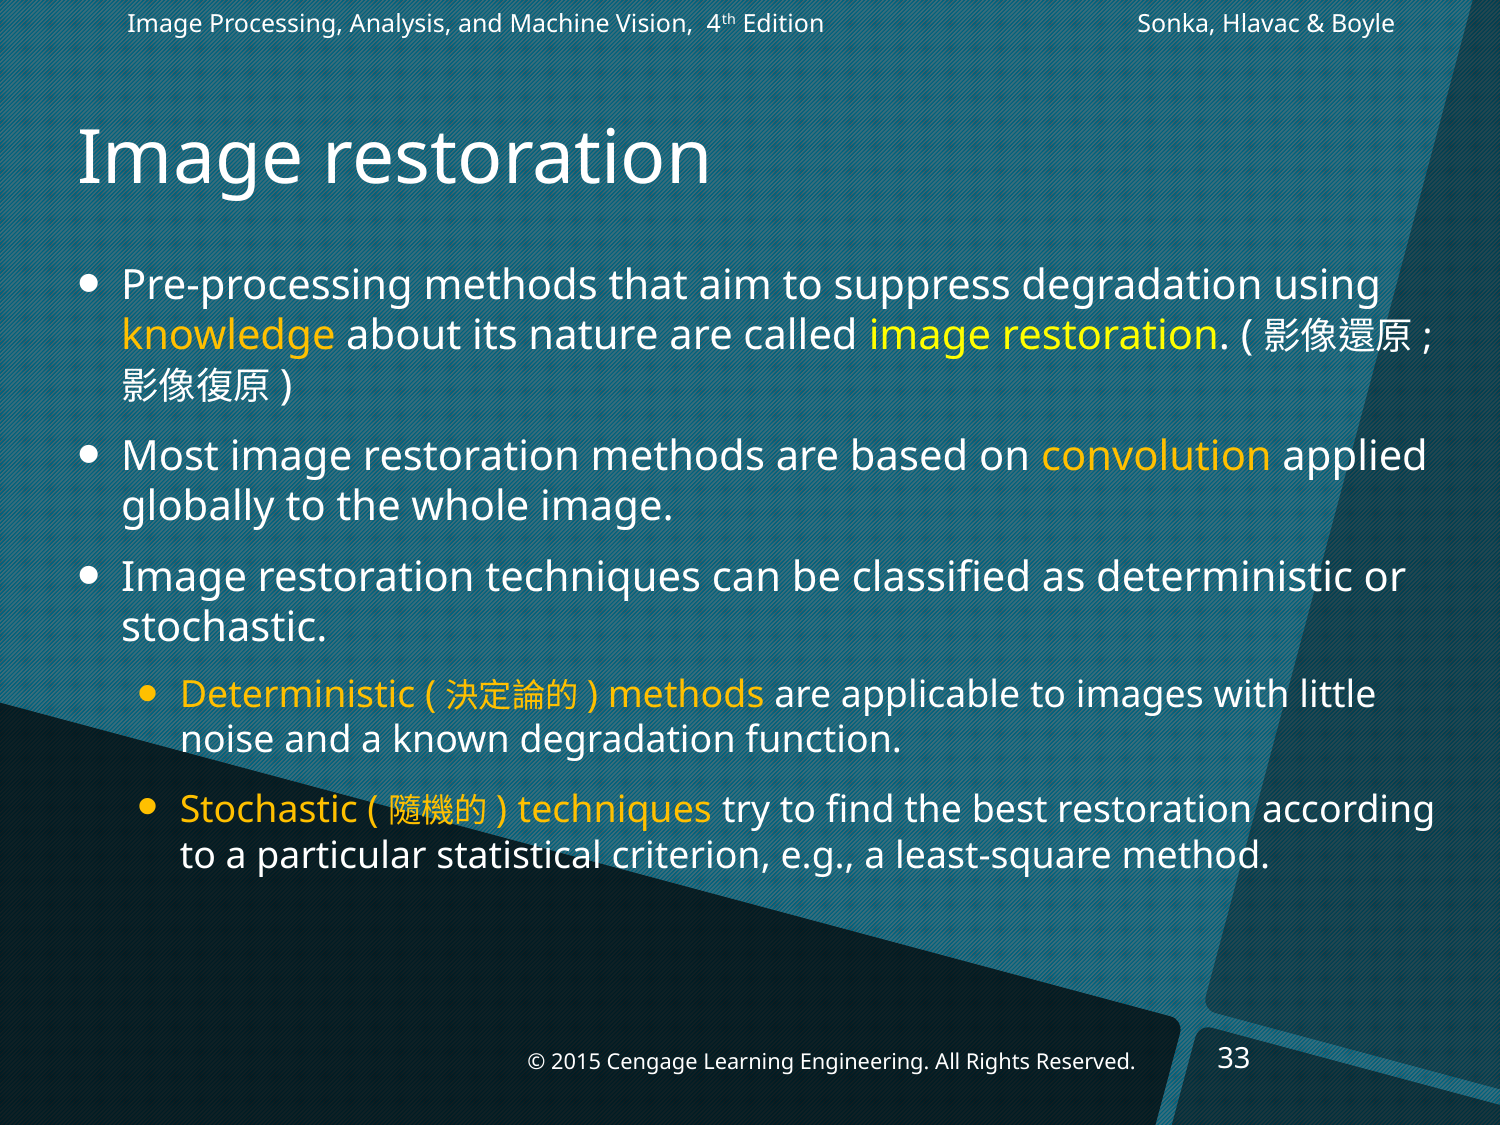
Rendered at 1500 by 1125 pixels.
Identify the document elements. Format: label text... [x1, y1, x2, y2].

footer © 2015 Cengage Learning Engineering. All Rights Reserved. [512, 1032, 1163, 1093]
text_box Image Processing, Analysis, and Machine Vision, 4th Edition Sonka, Hlavac & Boyle [112, 0, 1413, 45]
list Pre-processing methods that aim to suppress degradation using knowledge about its nature are called image restoration. (影像還原;影像復原) Most image restoration methods are based on convolution applied globally to the whole image. Image restoration techniques can be classified as deterministic or stochastic. Deterministic (決定論的) methods are applicable to images with little noise and a known degradation function. Stochastic (隨機的) techniques try to find the best restoration according to a particular statistical criterion, e.g., a least-square method. [62, 249, 1463, 1007]
slide_number 33 [1202, 1024, 1463, 1094]
title Image restoration [62, 82, 1463, 225]
